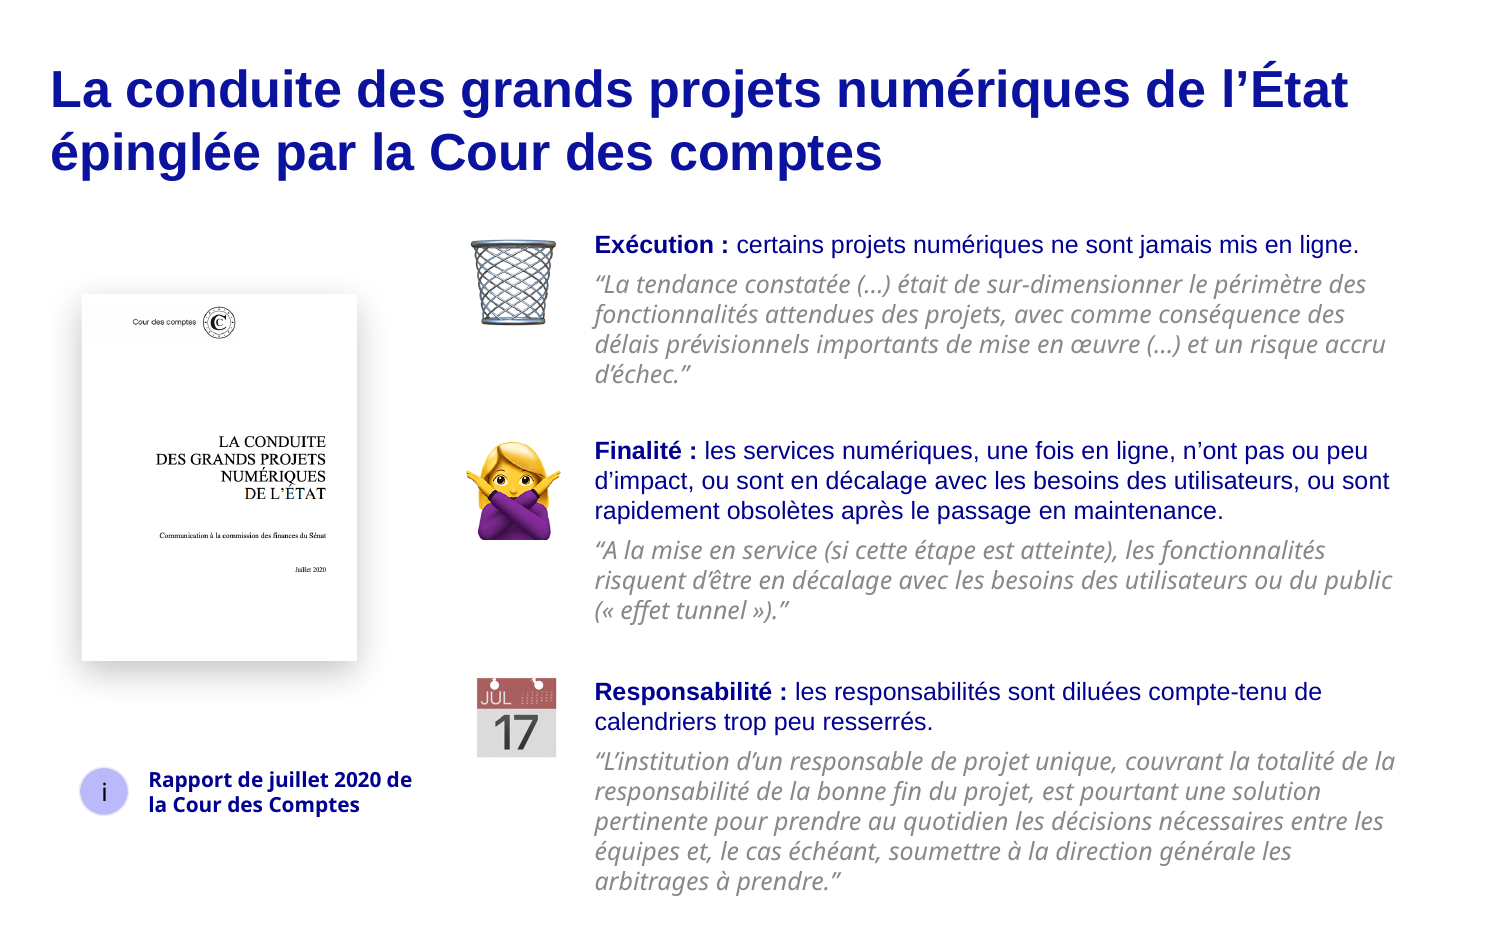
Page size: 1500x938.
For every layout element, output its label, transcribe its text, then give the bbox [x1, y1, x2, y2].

picture [463, 439, 563, 540]
picture [475, 677, 557, 758]
picture [469, 238, 557, 326]
text_box i [79, 767, 129, 816]
picture [81, 294, 358, 662]
text_box Exécution : certains projets numériques ne sont jamais mis en ligne. “La tendance constatée (...) était de sur-dimensionner le périmètre des fonctionnalités attendues des projets, avec comme conséquence des délais prévisionnels importants de mise en œuvre (...) et un risque accru d’échec.” Finalité : les services numériques, une fois en ligne, n’ont pas ou peu d’impact, ou sont en décalage avec les besoins des utilisateurs, ou sont rapidement obsolètes après le passage en maintenance. “A la mise en service (si cette étape est atteinte), les fonctionnalités risquent d’être en décalage avec les besoins des utilisateurs ou du public (« effet tunnel »).” Responsabilité : les responsabilités sont diluées compte-tenu de calendriers trop peu resserrés. “L’institution d’un responsable de projet unique, couvrant la totalité de la responsabilité de la bonne fin du projet, est pourtant une solution pertinente pour prendre au quotidien les décisions nécessaires entre les équipes et, le cas échéant, soumettre à la direction générale les arbitrages à prendre.” [532, 223, 1416, 857]
text_box Rapport de juillet 2020 de la Cour des Comptes [133, 751, 431, 832]
text_box La conduite des grands projets numériques de l’État épinglée par la Cour des comptes [46, 51, 1454, 186]
